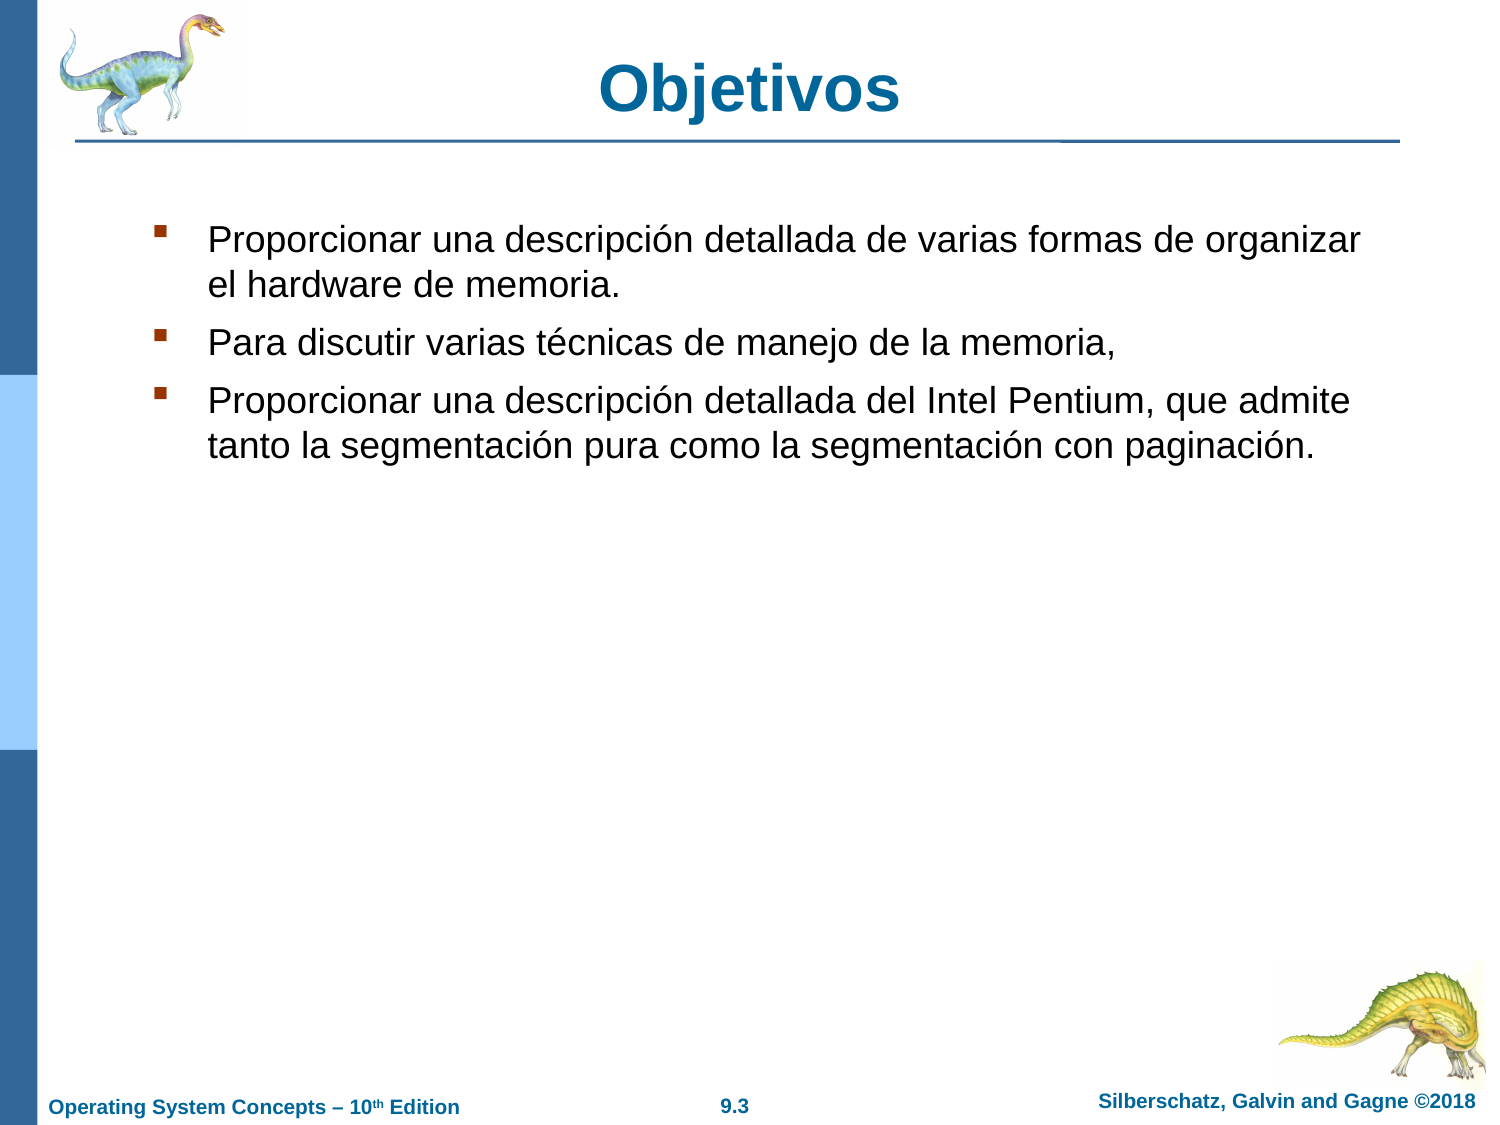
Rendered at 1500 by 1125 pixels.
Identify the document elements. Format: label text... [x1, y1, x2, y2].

title Objetivos [75, 37, 1425, 132]
list Proporcionar una descripción detallada de varias formas de organizar el hardware de memoria. Para discutir varias técnicas de manejo de la memoria, Proporcionar una descripción detallada del Intel Pentium, que admite tanto la segmentación pura como la segmentación con paginación. [136, 207, 1406, 936]
picture [1275, 959, 1486, 1090]
picture [46, 0, 243, 149]
